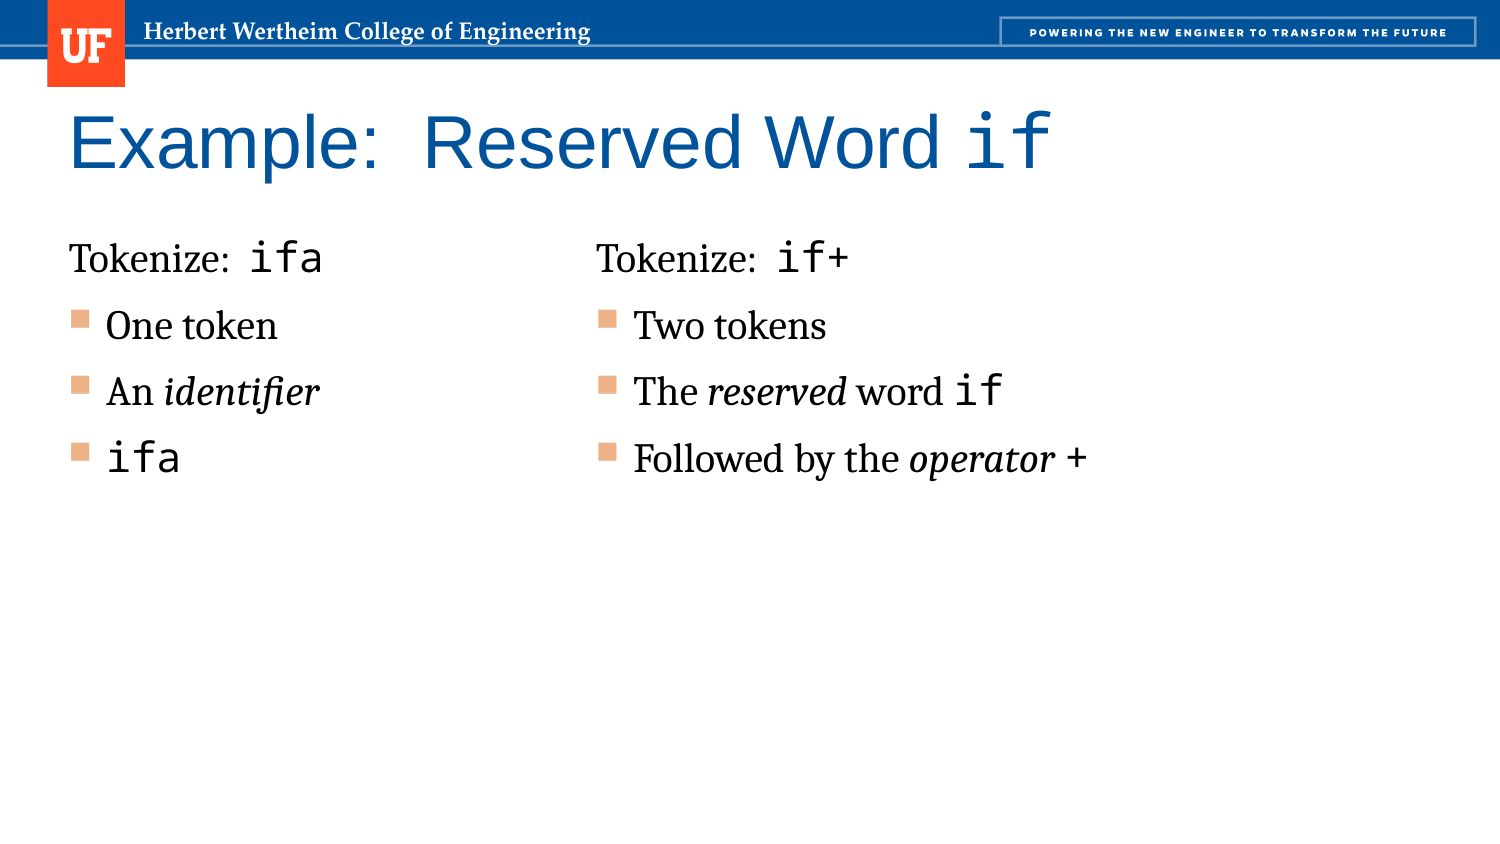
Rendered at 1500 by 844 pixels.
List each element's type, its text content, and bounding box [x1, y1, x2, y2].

title Example: Reserved Word if [53, 86, 1414, 223]
text_box Tokenize: if+ Two tokens The reserved word if Followed by the operator + [580, 223, 1467, 803]
picture [0, 0, 1500, 87]
list Tokenize: ifa One token An identifier ifa [53, 223, 580, 803]
